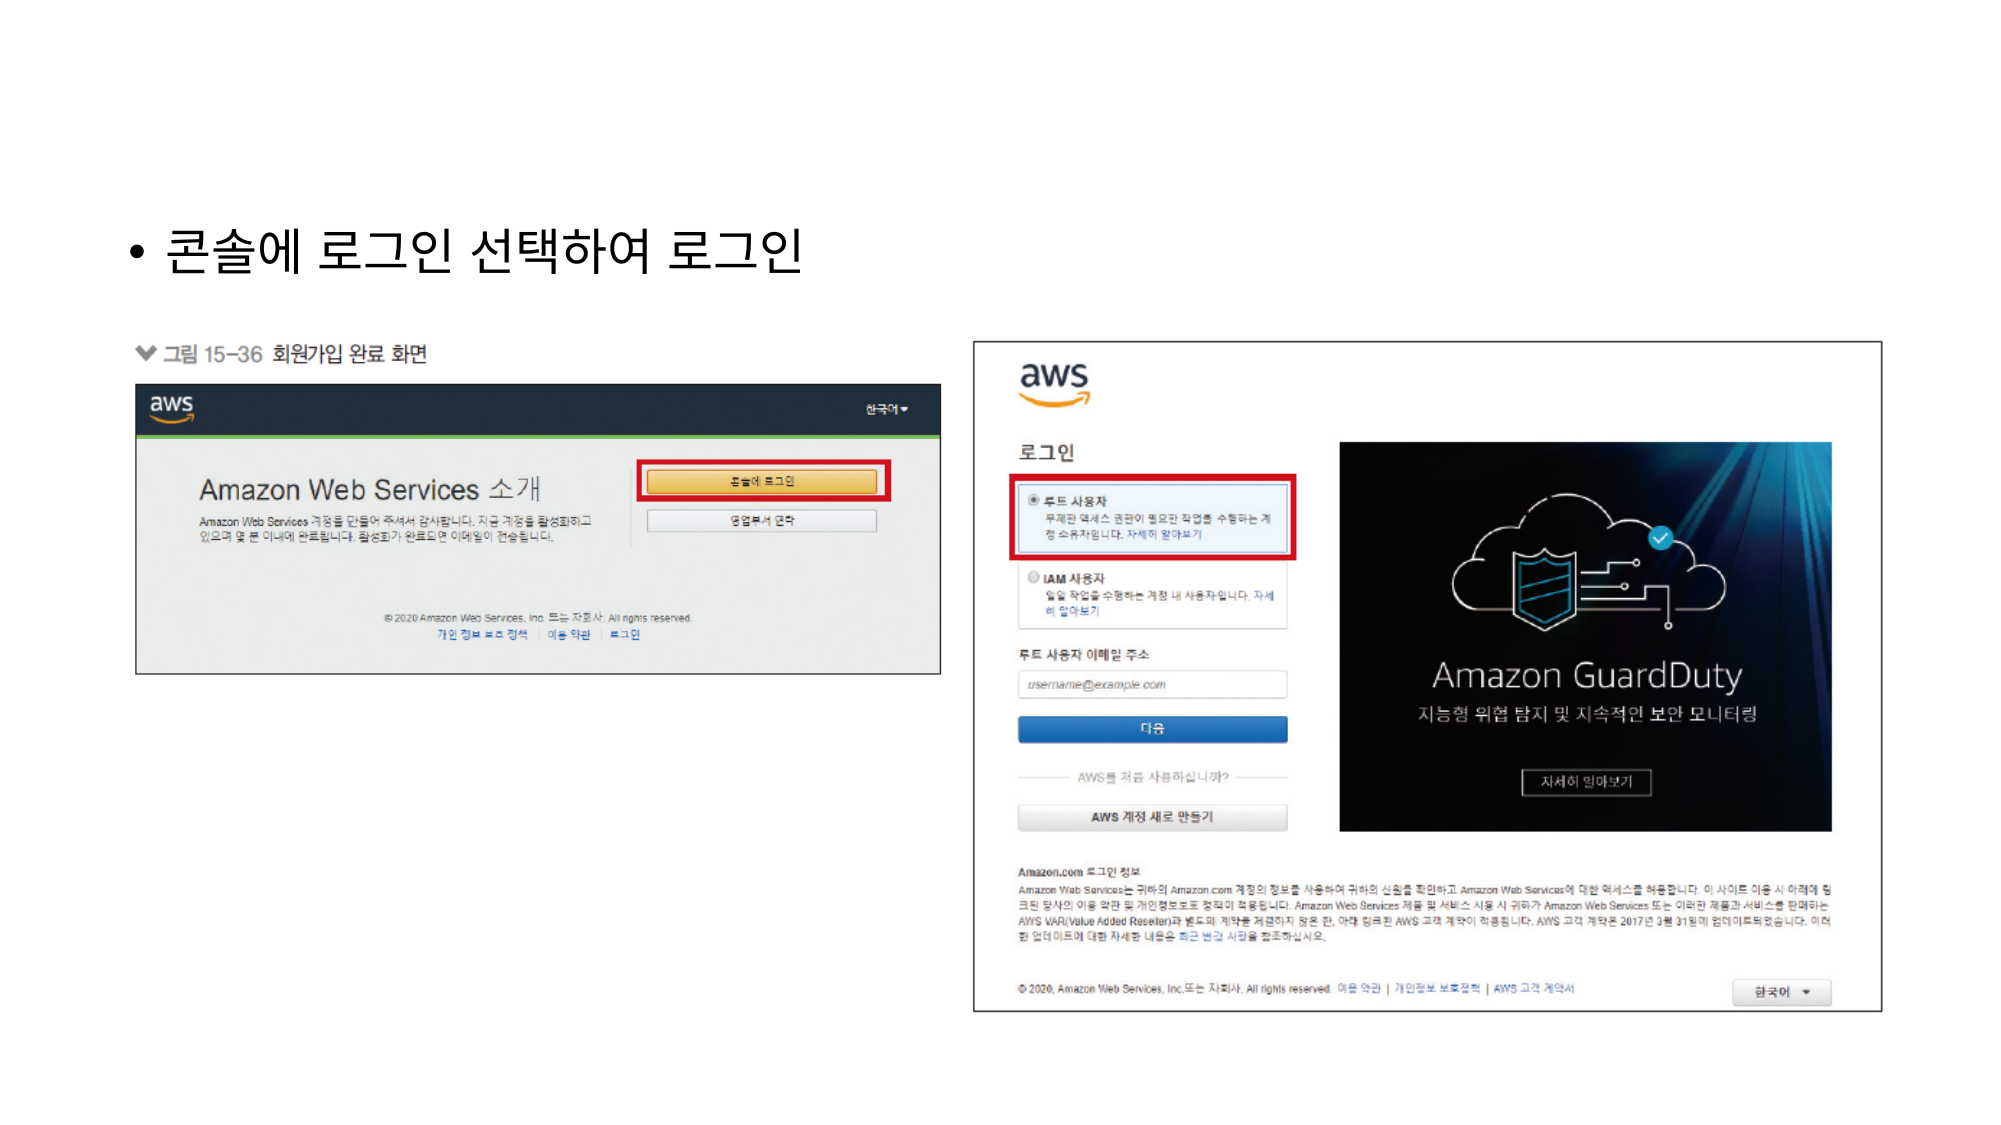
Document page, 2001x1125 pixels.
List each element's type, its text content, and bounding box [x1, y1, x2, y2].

picture [129, 334, 954, 685]
list 콘솔에 로그인 선택하여 로그인 [113, 220, 1887, 1035]
picture [969, 334, 1887, 1019]
